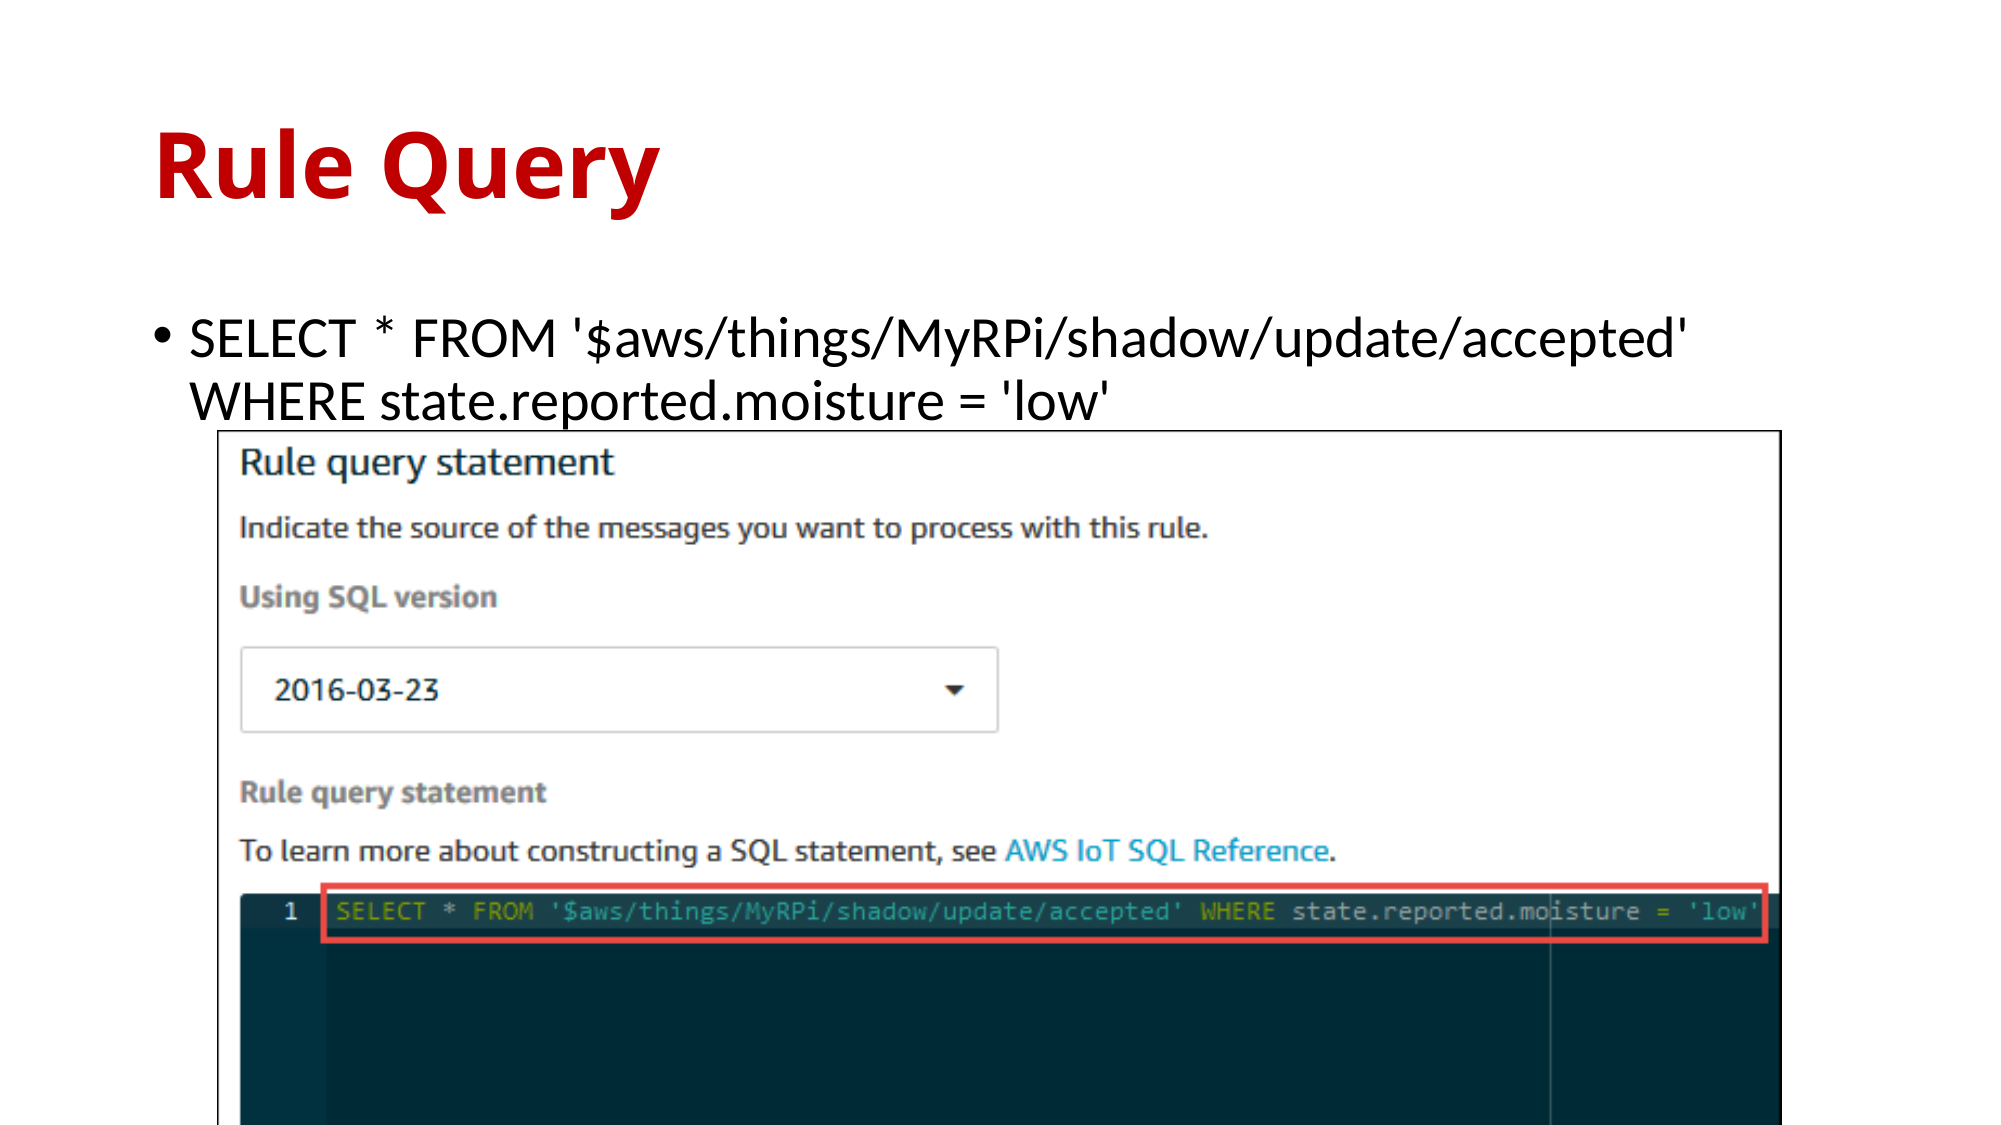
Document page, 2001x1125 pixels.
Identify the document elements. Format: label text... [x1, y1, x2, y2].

list SELECT * FROM '$aws/things/MyRPi/shadow/update/accepted' WHERE state.reported.moisture = 'low' [137, 299, 1863, 1014]
picture [217, 430, 1783, 1125]
title Rule Query [137, 59, 1863, 278]
